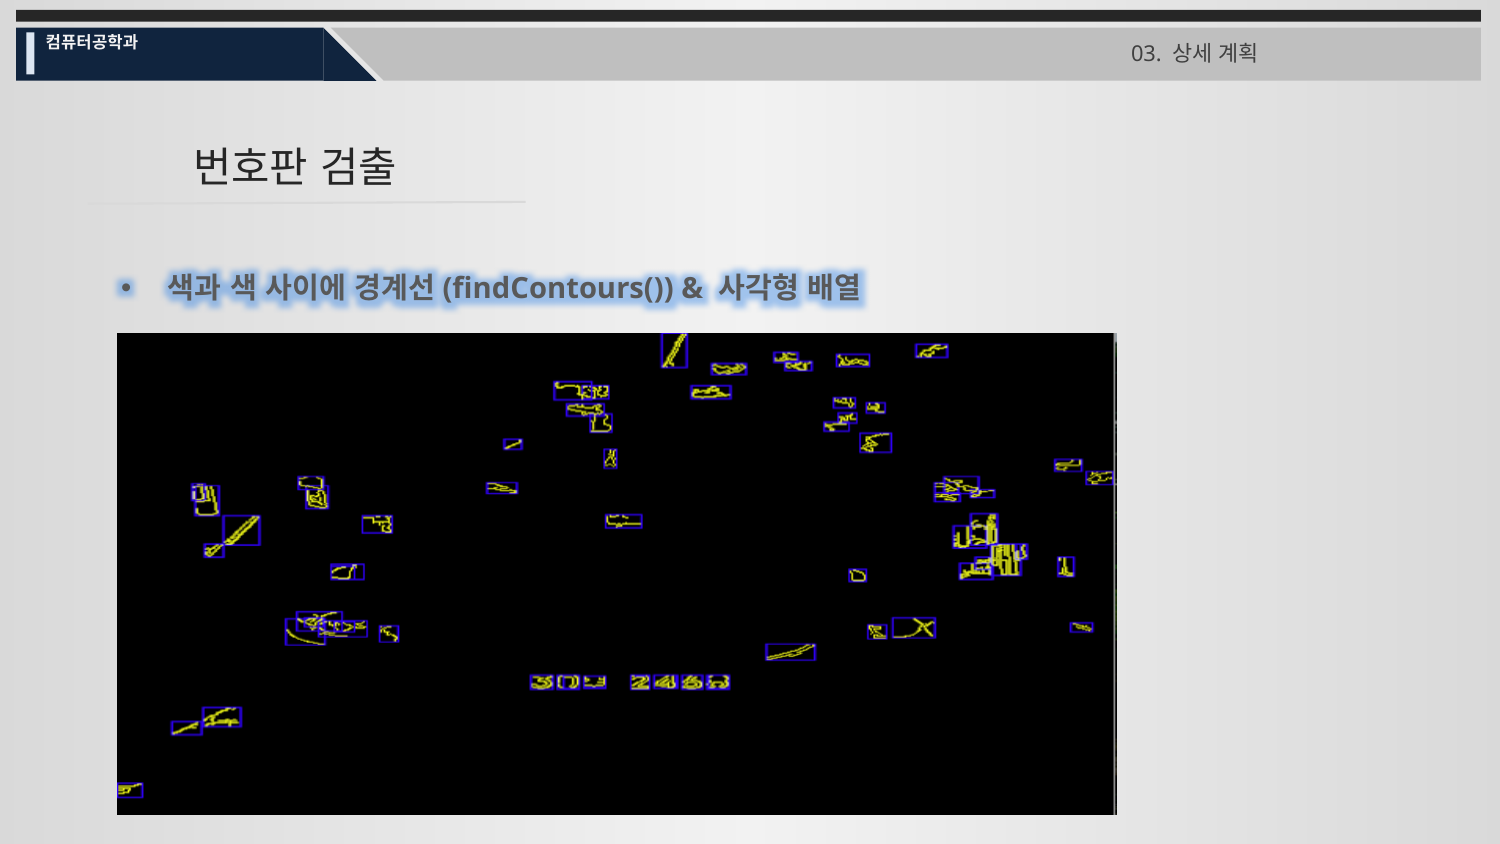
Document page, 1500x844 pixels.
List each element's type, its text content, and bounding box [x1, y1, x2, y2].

text_box 색과 색 사이에 경계선(findContours()) & 사각형 배열 [106, 244, 969, 312]
text_box [14, 26, 321, 83]
text_box 컴퓨터공학과 [30, 24, 256, 60]
text_box [24, 30, 37, 76]
text_box [14, 8, 1483, 24]
text_box [321, 25, 328, 83]
picture [117, 333, 1117, 815]
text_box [330, 27, 1482, 81]
text_box 번호판 검출 [64, 108, 526, 199]
